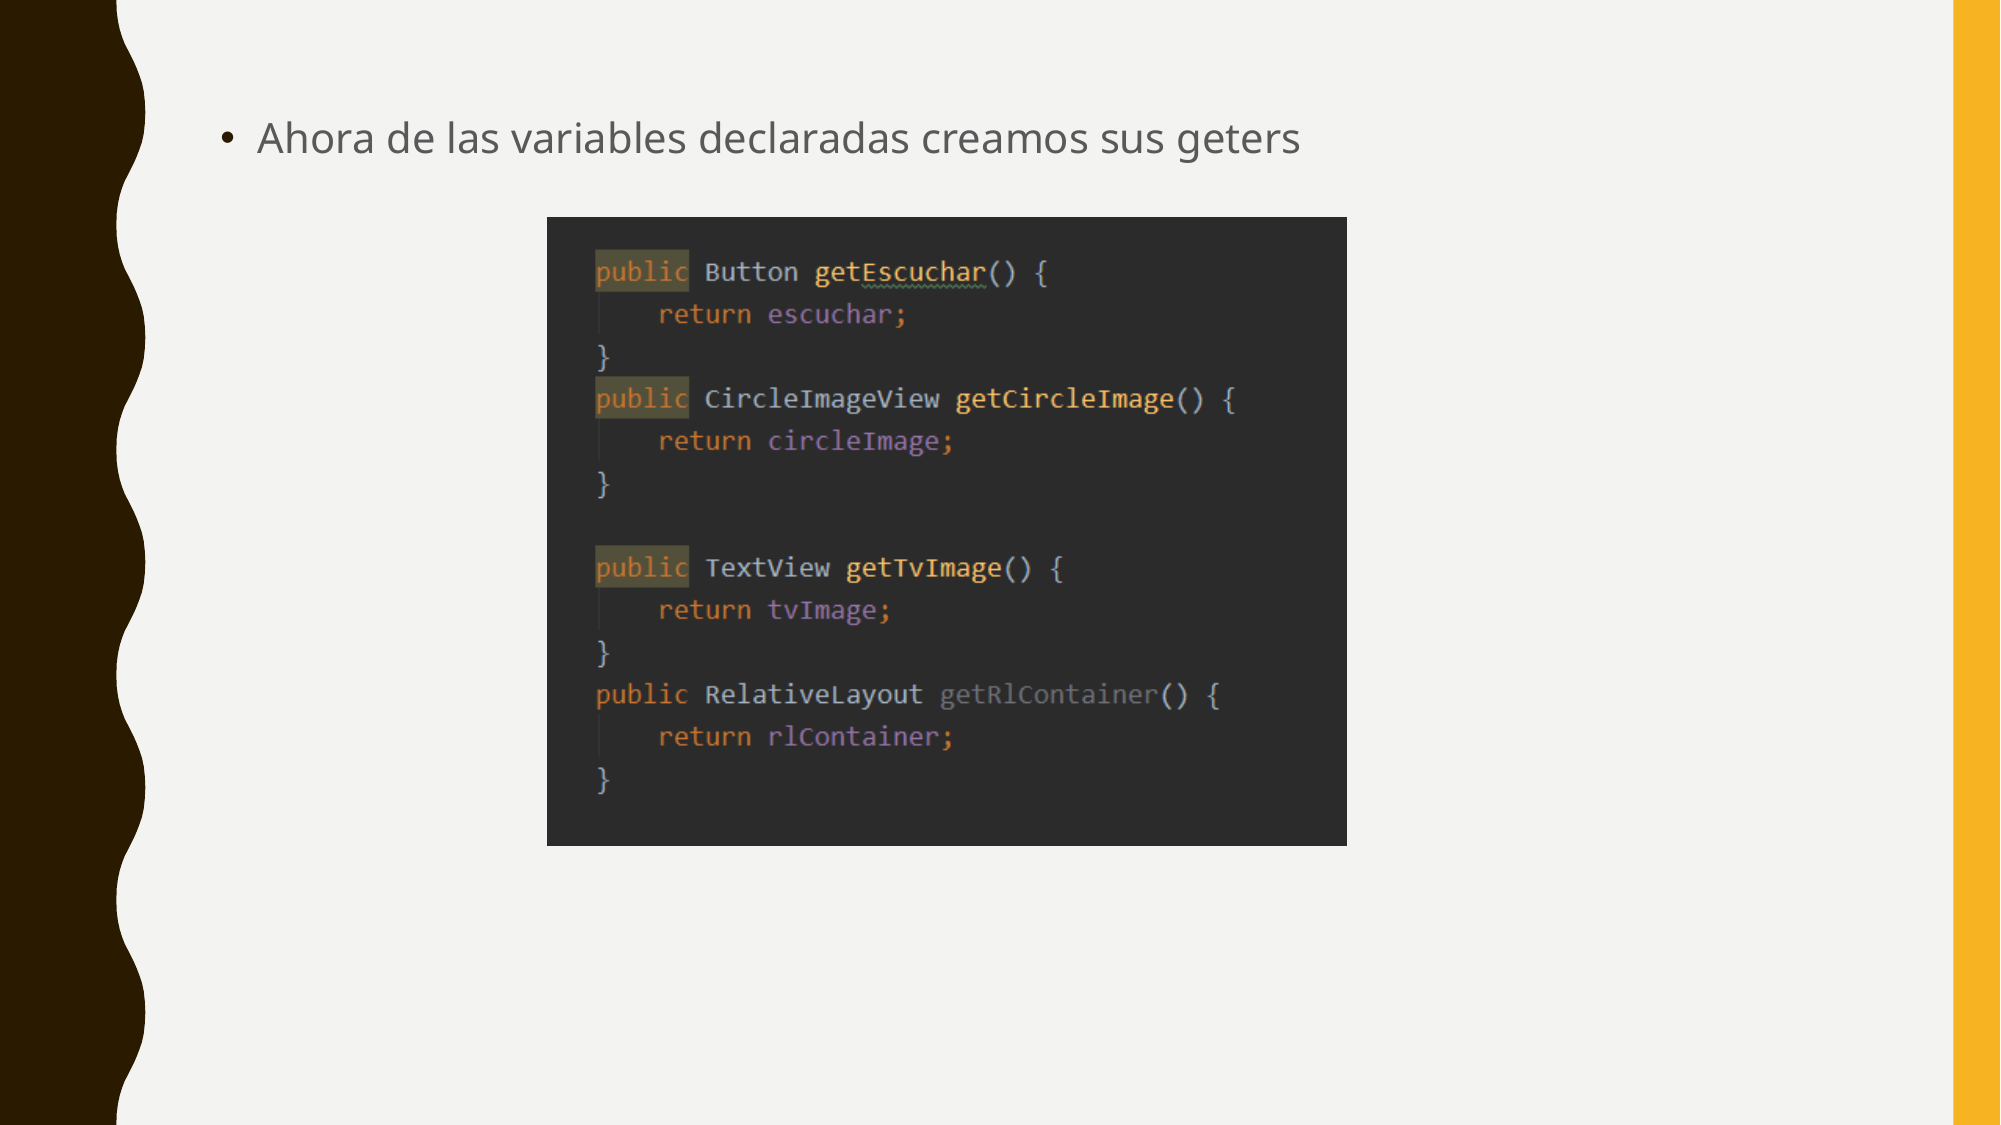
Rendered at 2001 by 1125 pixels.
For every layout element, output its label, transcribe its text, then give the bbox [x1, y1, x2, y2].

list Ahora de las variables declaradas creamos sus geters [205, 99, 1875, 965]
picture [547, 217, 1347, 846]
